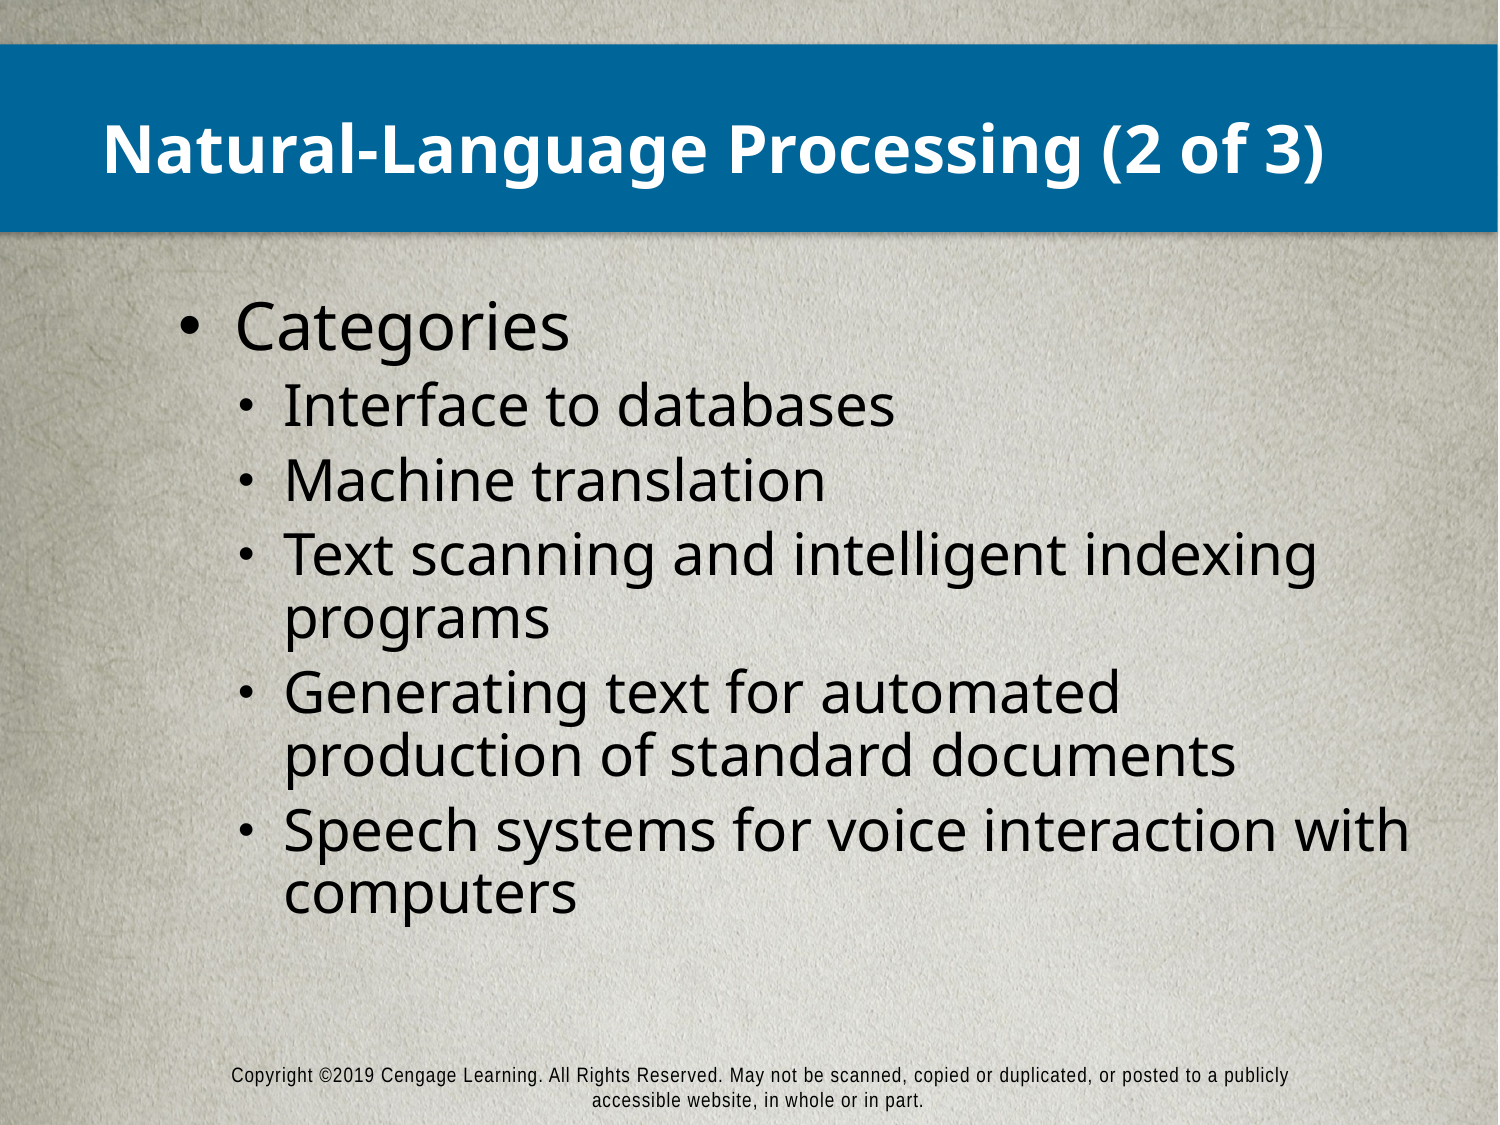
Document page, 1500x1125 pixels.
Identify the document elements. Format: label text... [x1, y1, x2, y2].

title Natural-Language Processing (2 of 3) [86, 75, 1437, 220]
picture [0, 233, 1498, 1123]
list Categories Interface to databases Machine translation Text scanning and intelligent indexing programs Generating text for automated production of standard documents Speech systems for voice interaction with computers [163, 285, 1447, 945]
picture [0, 0, 1498, 44]
